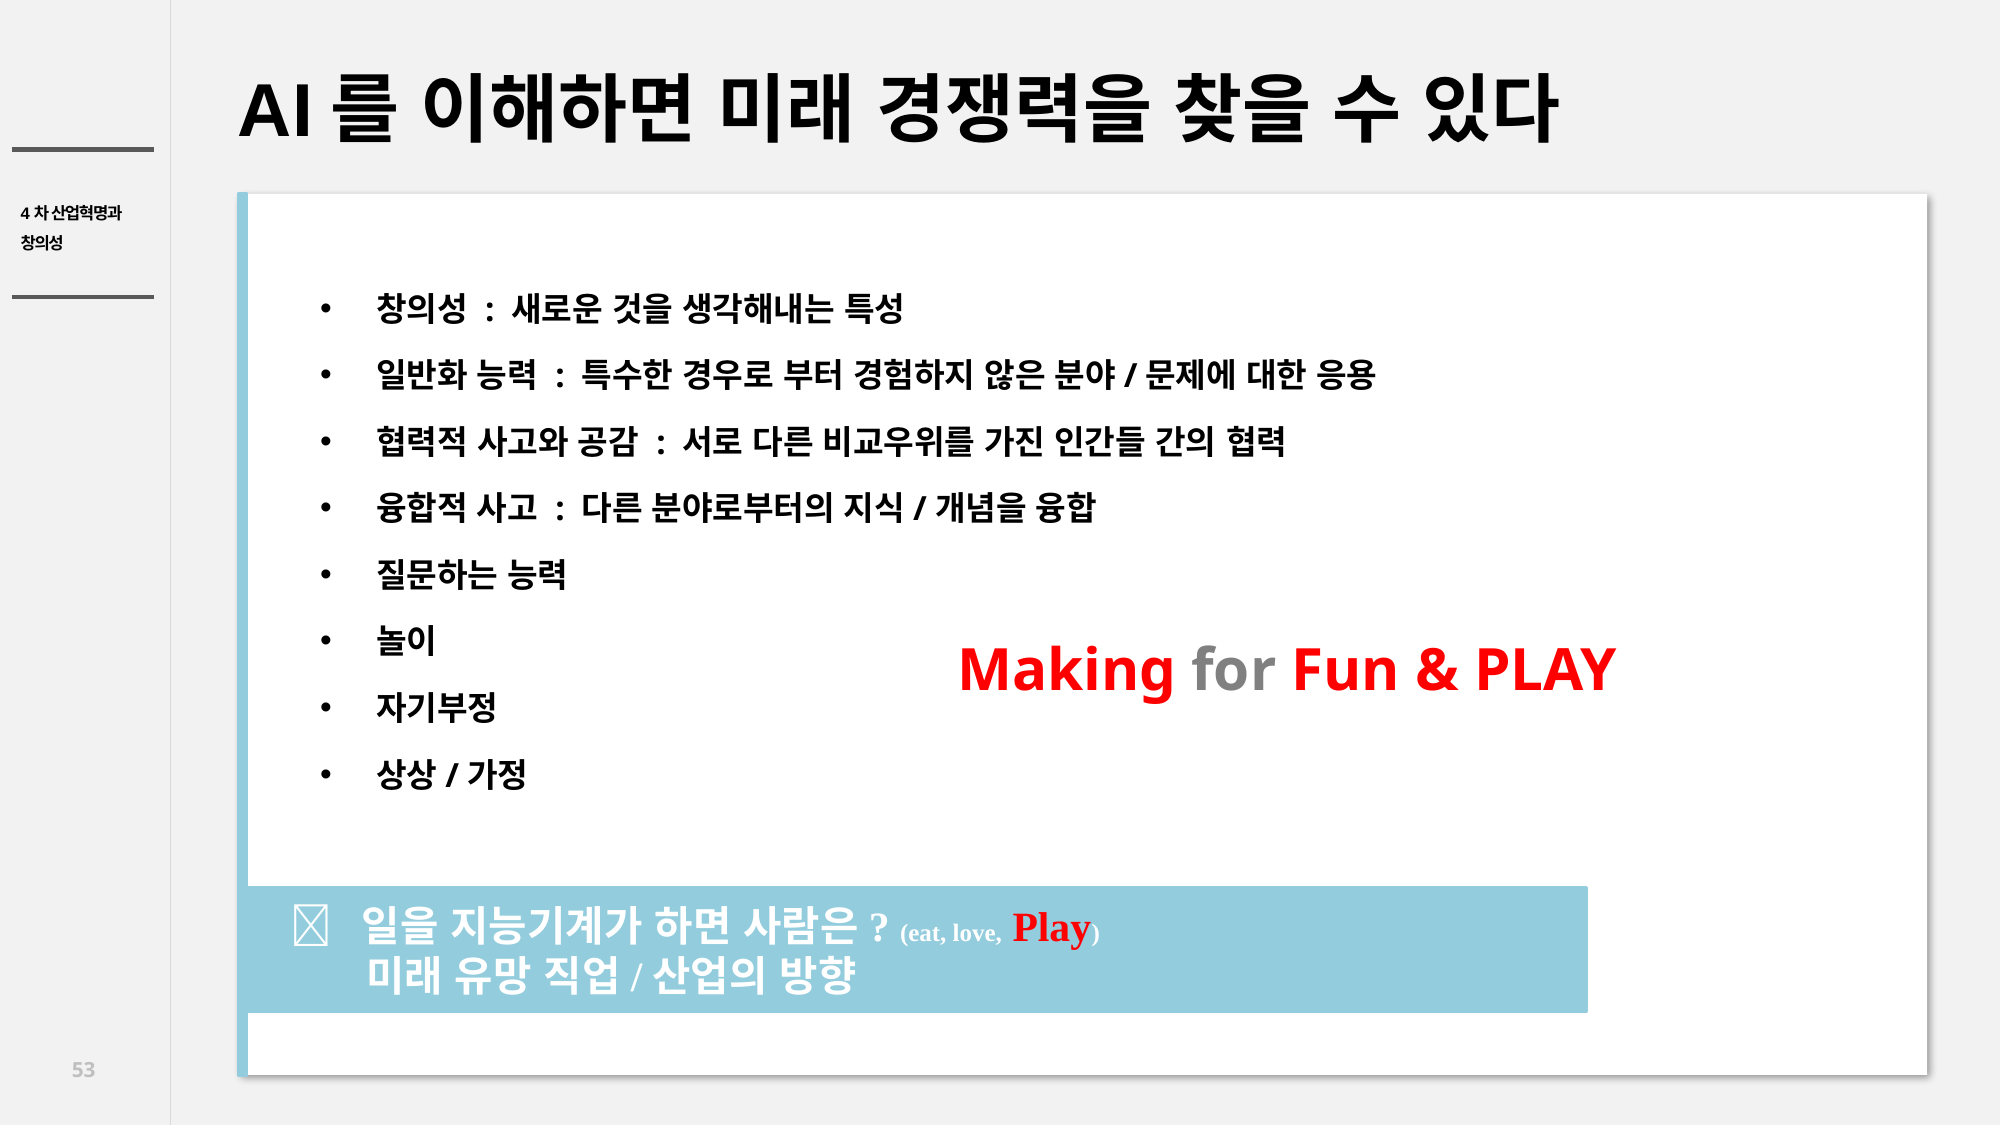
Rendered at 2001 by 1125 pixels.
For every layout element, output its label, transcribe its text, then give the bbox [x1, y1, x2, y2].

text_box  일을 지능기계가 하면 사람은? (eat, love, Play) 미래 유망 직업/산업의 방향 [245, 886, 1588, 1013]
text_box [248, 192, 1929, 1077]
text_box [237, 192, 248, 1077]
slide_number 53 [44, 1041, 123, 1102]
text_box Making for Fun & PLAY [942, 624, 1725, 709]
list 창의성 : 새로운 것을 생각해내는 특성 일반화 능력 : 특수한 경우로 부터 경험하지 않은 분야/문제에 대한 응용 협력적 사고와 공감 : 서로 다른 비교우위를 가진 인간들 간의 협력 융합적 사고 : 다른 분야로부터의 지식/개념을 융합 질문하는 능력 놀이 자기부정 상상/가정 [305, 260, 1676, 864]
text_box AI를 이해하면 미래 경쟁력을 찾을 수 있다 [222, 43, 1800, 169]
